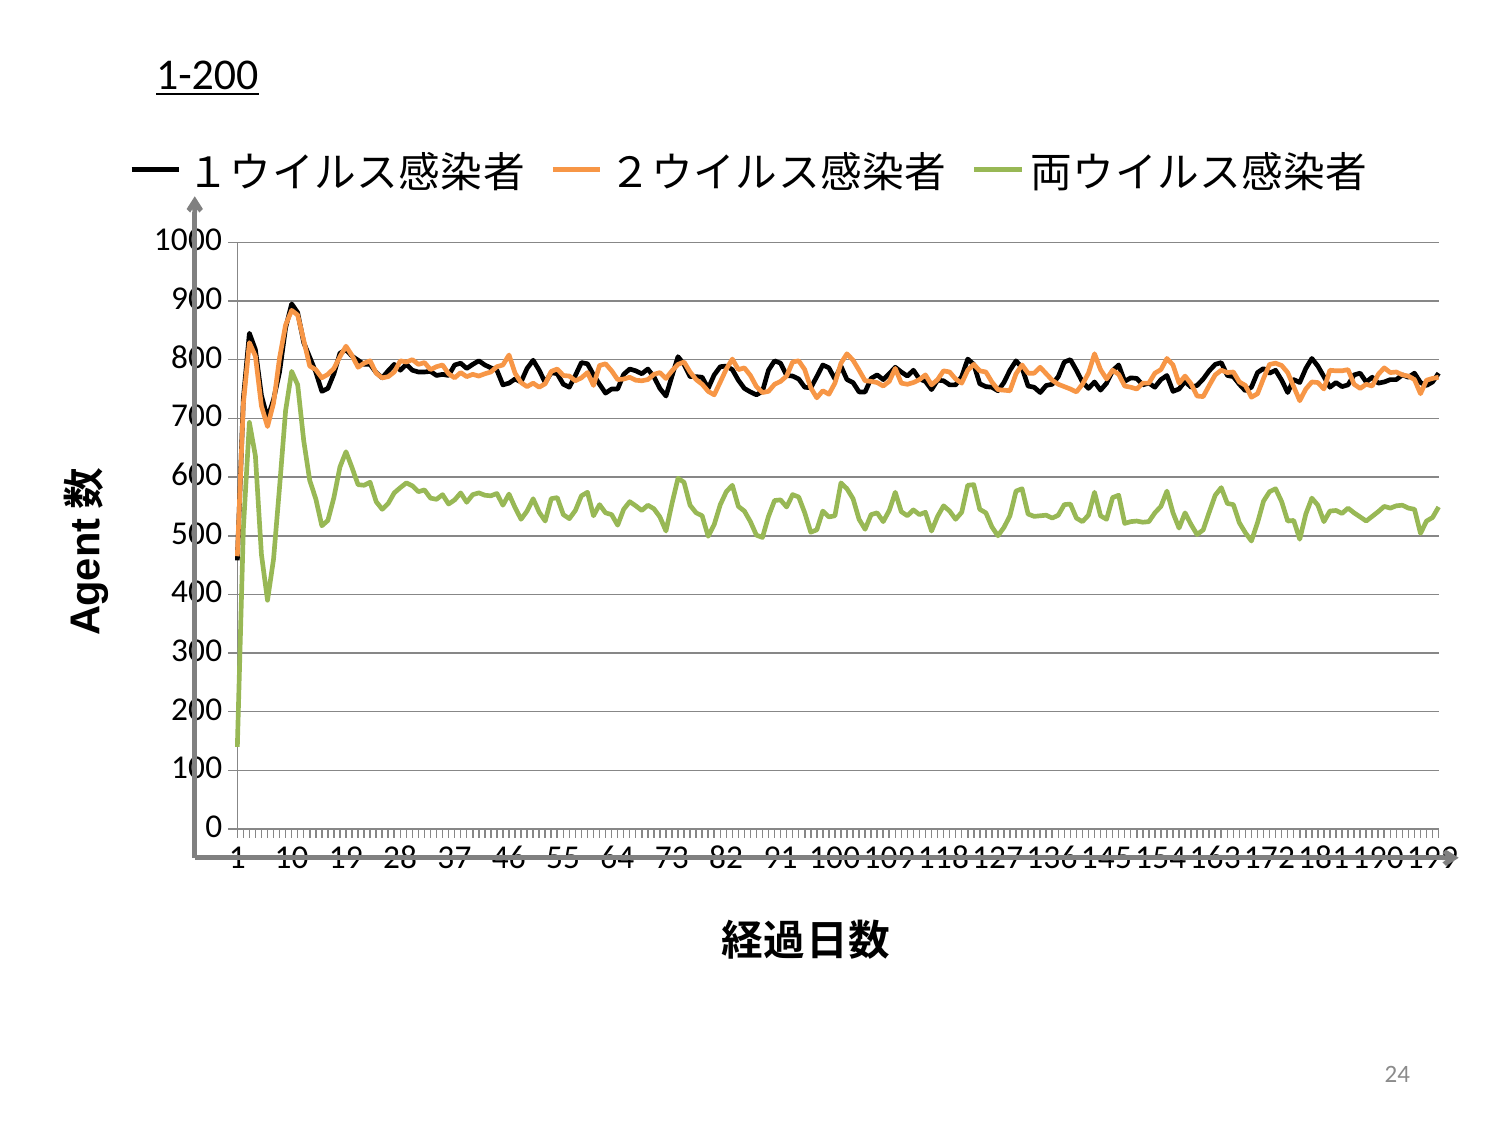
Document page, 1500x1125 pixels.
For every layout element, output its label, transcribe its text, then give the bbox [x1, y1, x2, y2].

text_box 1-200 [0, 38, 469, 107]
slide_number 24 [1074, 1042, 1425, 1103]
chart [11, 119, 1489, 1006]
